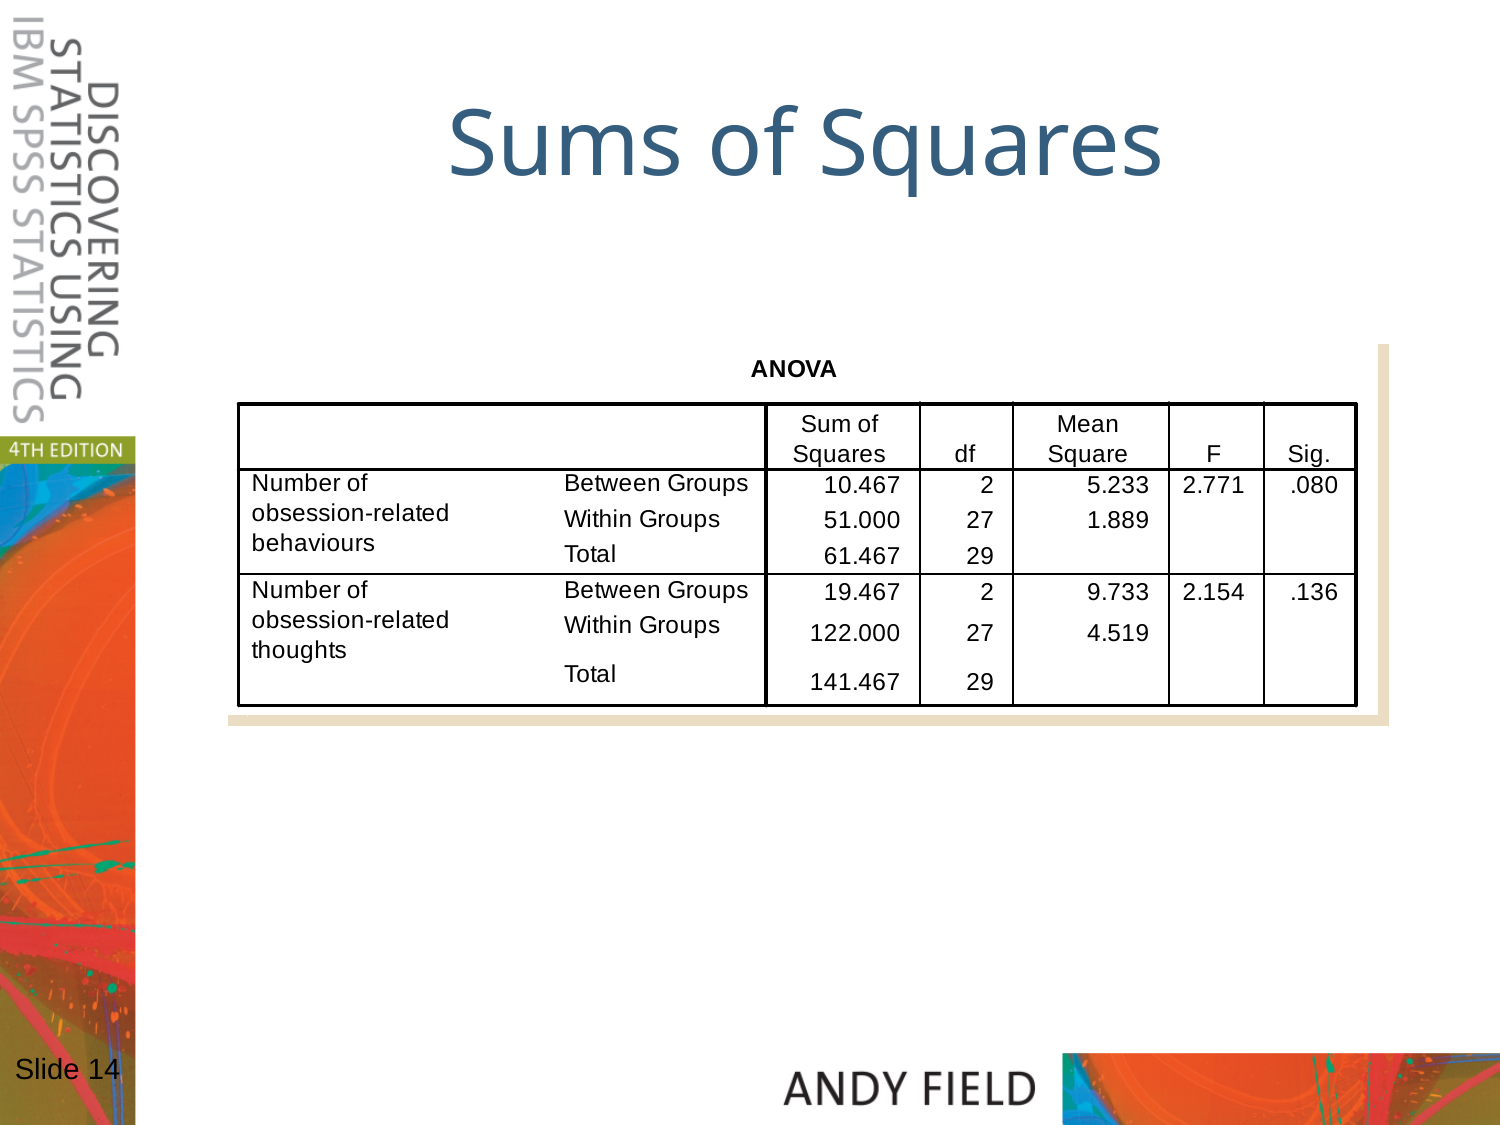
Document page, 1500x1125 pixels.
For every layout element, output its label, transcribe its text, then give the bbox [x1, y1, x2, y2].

slide_number Slide 14 [0, 1042, 141, 1103]
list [217, 334, 1426, 715]
title Sums of Squares [187, 45, 1425, 233]
